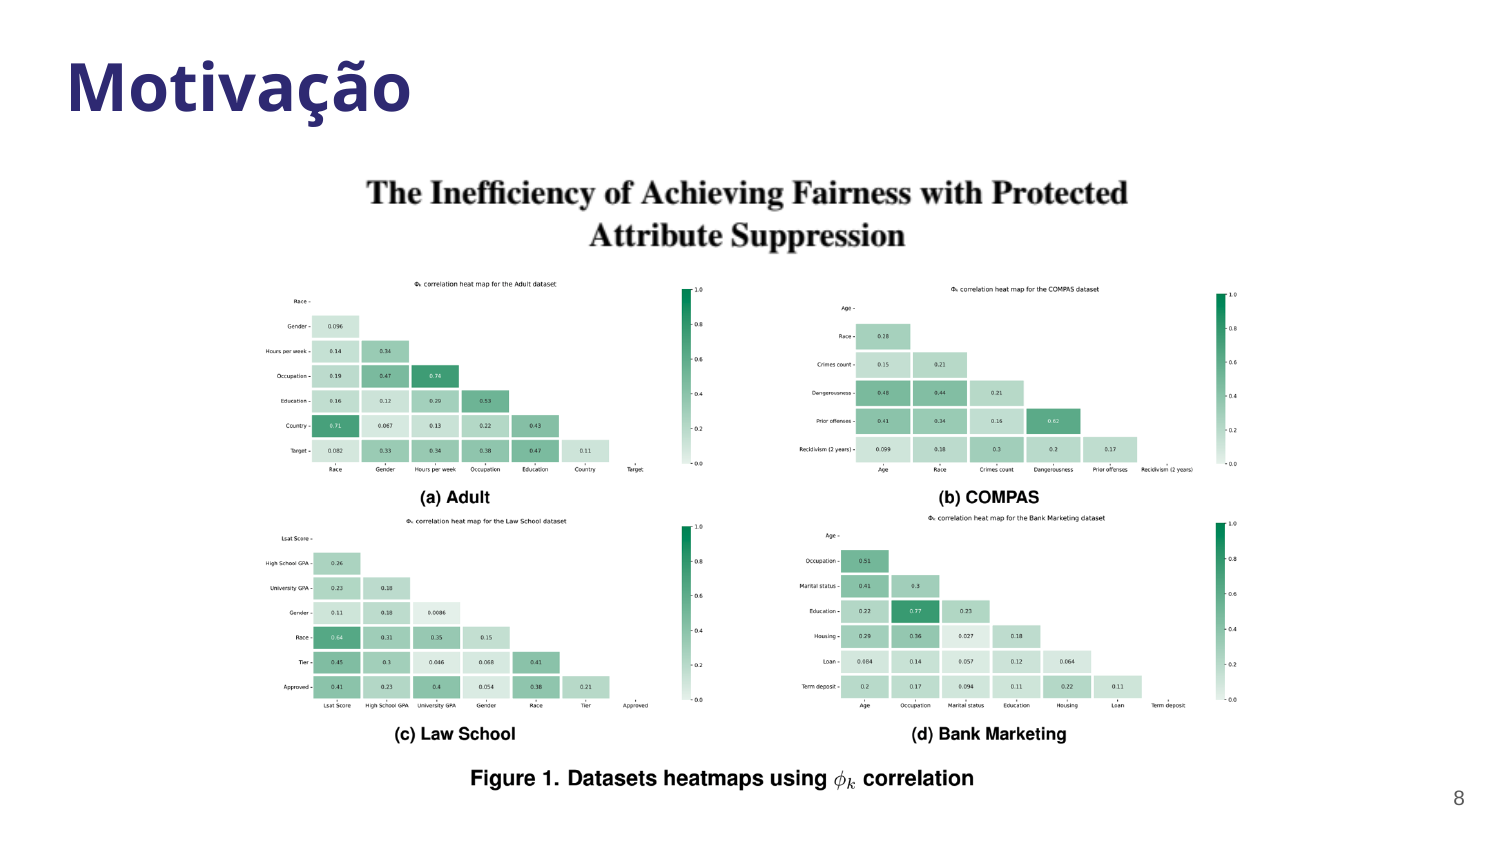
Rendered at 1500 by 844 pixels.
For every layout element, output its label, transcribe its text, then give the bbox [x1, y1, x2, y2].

title Motivação [50, 0, 1448, 140]
slide_number ‹#› [1389, 764, 1480, 830]
picture [225, 160, 1251, 794]
